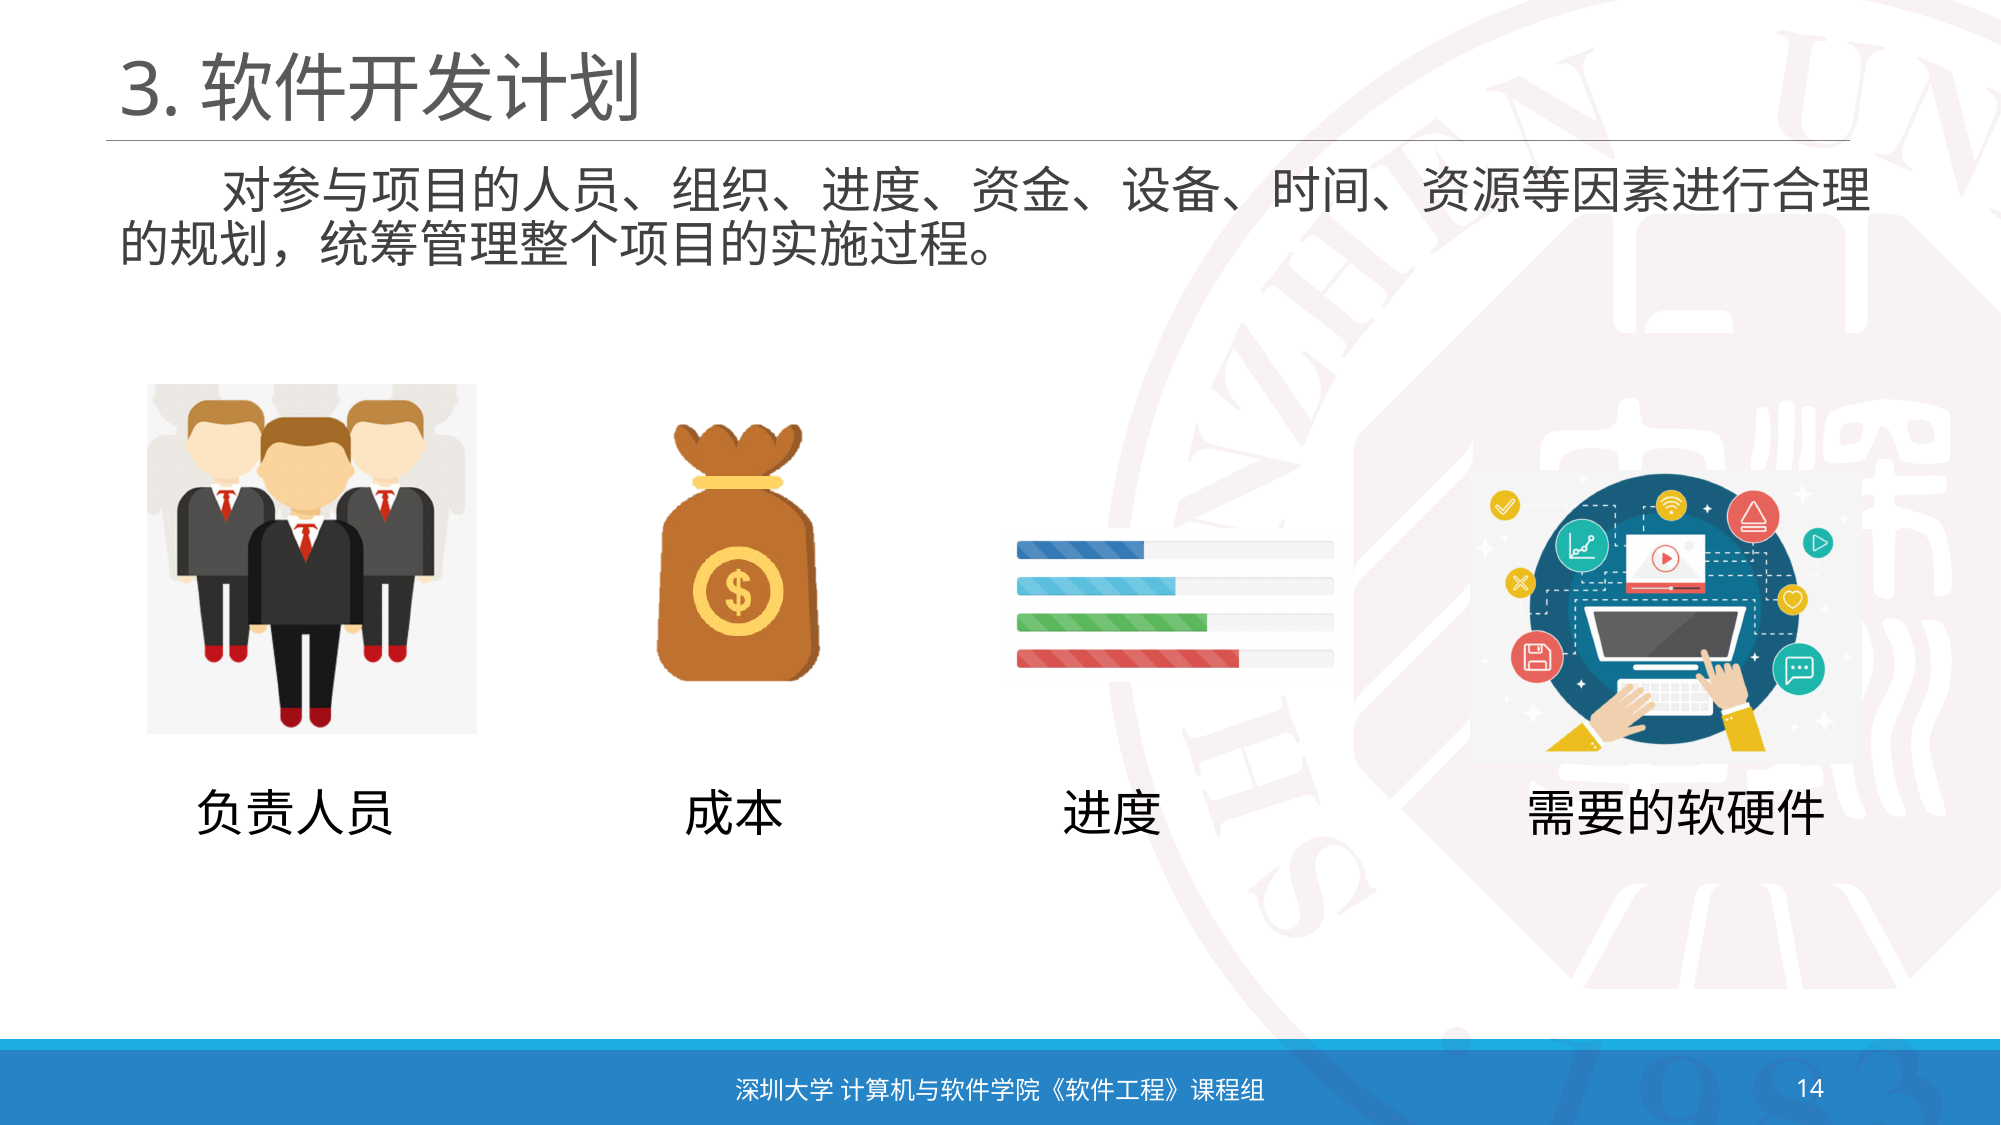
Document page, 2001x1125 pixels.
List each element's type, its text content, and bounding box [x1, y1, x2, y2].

picture [1005, 527, 1349, 683]
text_box 需要的软硬件 [1511, 774, 1870, 849]
picture [1469, 470, 1863, 764]
text_box 成本 [670, 774, 806, 849]
slide_number 14 [1624, 1059, 1840, 1120]
list 对参与项目的人员、组织、进度、资金、设备、时间、资源等因素进行合理的规划，统筹管理整个项目的实施过程。 [104, 158, 1878, 1008]
picture [532, 346, 944, 759]
text_box 负责人员 [180, 774, 428, 849]
text_box 进度 [1048, 774, 1185, 849]
picture [146, 383, 477, 735]
footer 深圳大学 计算机与软件学院《软件工程》课程组 [604, 1059, 1396, 1120]
title 3.软件开发计划 [104, 0, 1856, 139]
